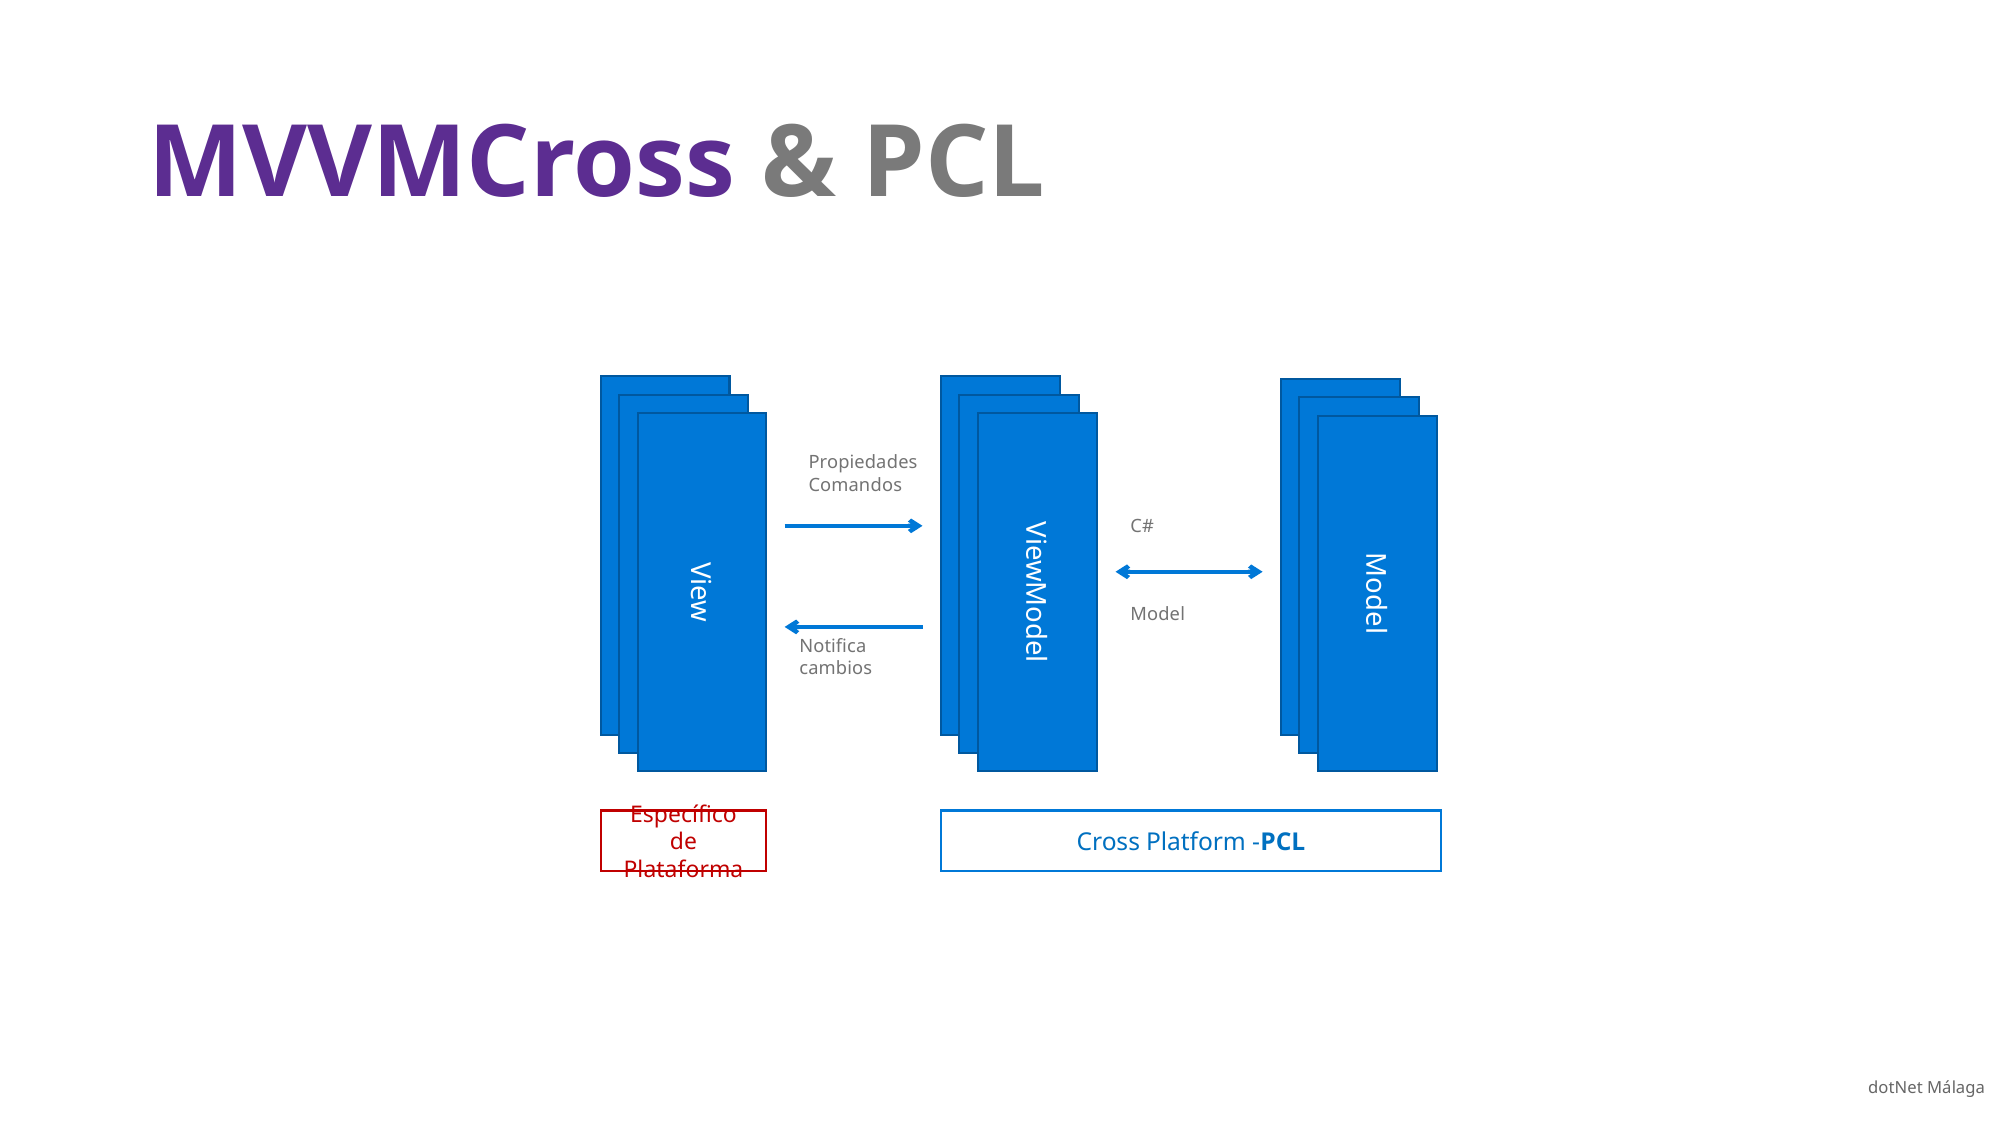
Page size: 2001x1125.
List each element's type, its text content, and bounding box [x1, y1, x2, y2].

text_box Model [1317, 415, 1438, 772]
text_box View [637, 412, 767, 772]
text_box View [618, 394, 749, 754]
text_box View [600, 375, 731, 736]
text_box Específico de Plataforma [600, 809, 767, 872]
text_box Notifica cambios [784, 626, 941, 686]
text_box MVVMCross & PCL [133, 102, 1484, 210]
text_box Model [1280, 378, 1401, 736]
text_box ViewModel [958, 394, 1080, 754]
text_box ViewModel [940, 375, 1061, 736]
text_box Cross Platform -PCL [940, 809, 1442, 872]
text_box C# Model [1115, 506, 1291, 632]
text_box ViewModel [977, 412, 1098, 772]
text_box Model [1298, 396, 1420, 754]
text_box Propiedades Comandos [793, 443, 944, 502]
